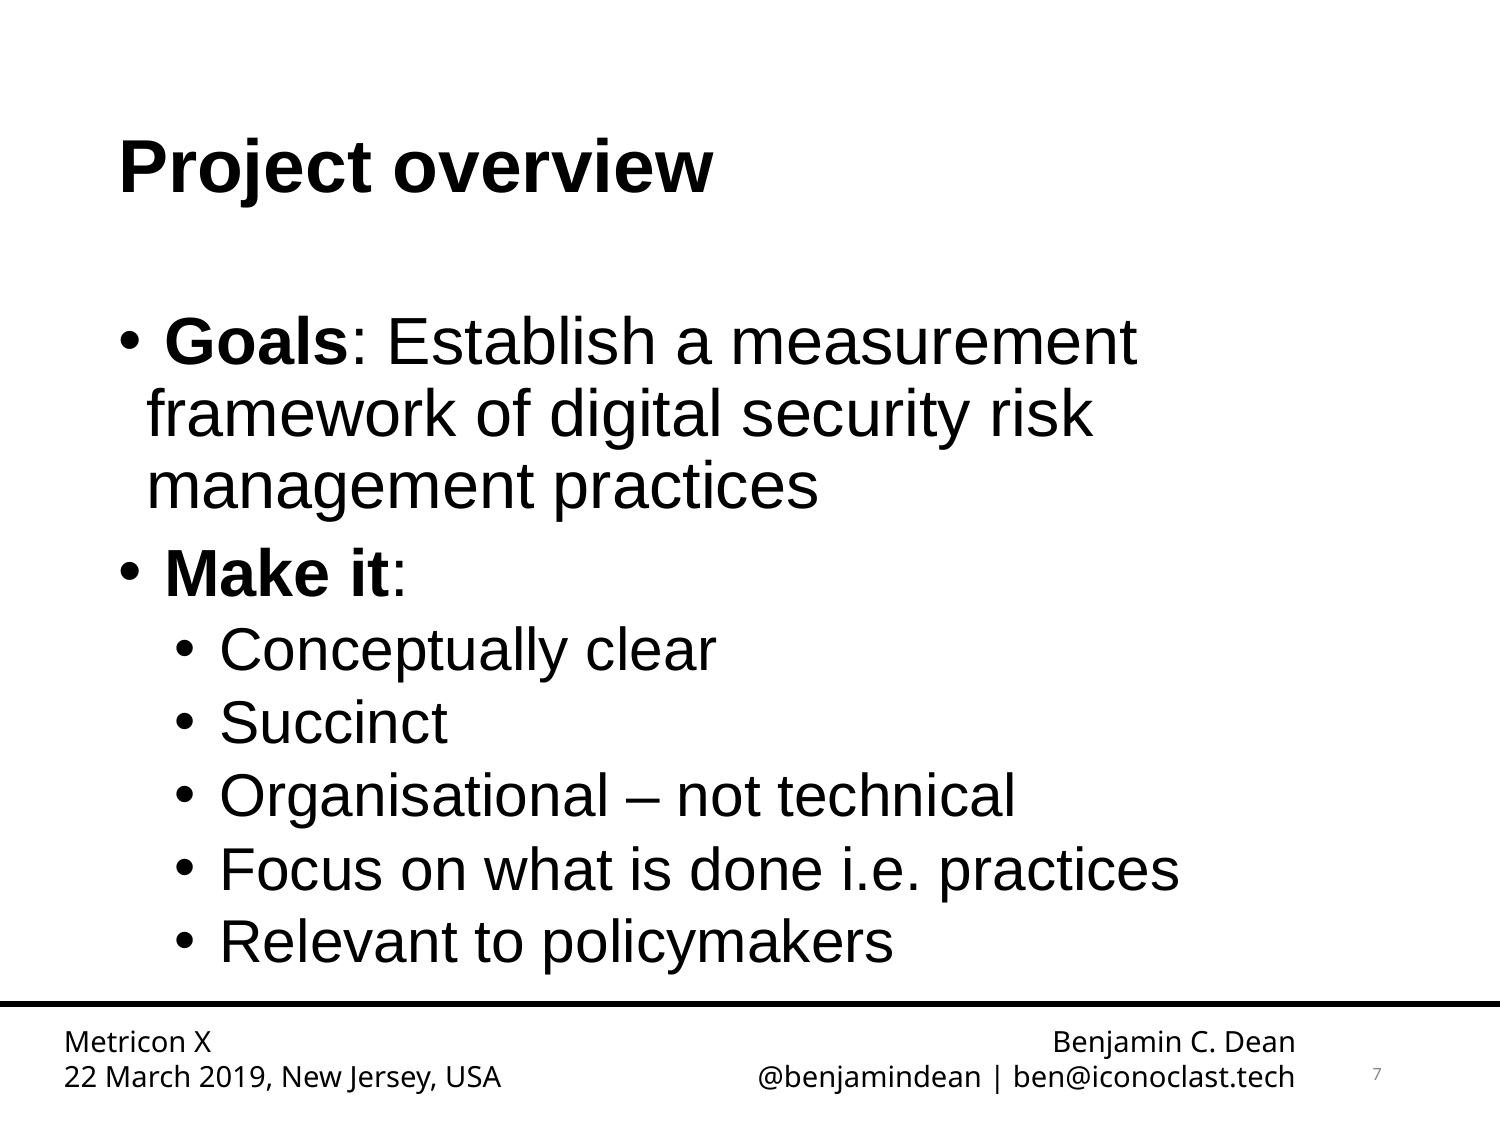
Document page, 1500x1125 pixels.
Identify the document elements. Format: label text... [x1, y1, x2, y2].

title Project overview [103, 59, 1397, 278]
text_box Metricon X 22 March 2019, New Jersey, USA [49, 1015, 517, 1101]
text_box Goals: Establish a measurement framework of digital security risk management practices Make it: Conceptually clear Succinct Organisational – not technical Focus on what is done i.e. practices Relevant to policymakers [103, 1007, 1397, 1014]
slide_number 7 [1059, 1042, 1397, 1103]
text_box Benjamin C. Dean @benjamindean | ben@iconoclast.tech [742, 1015, 1311, 1101]
text_box Goals: Establish a measurement framework of digital security risk management practices Make it: Conceptually clear Succinct Organisational – not technical Focus on what is done i.e. practices Relevant to policymakers [103, 299, 1397, 1001]
